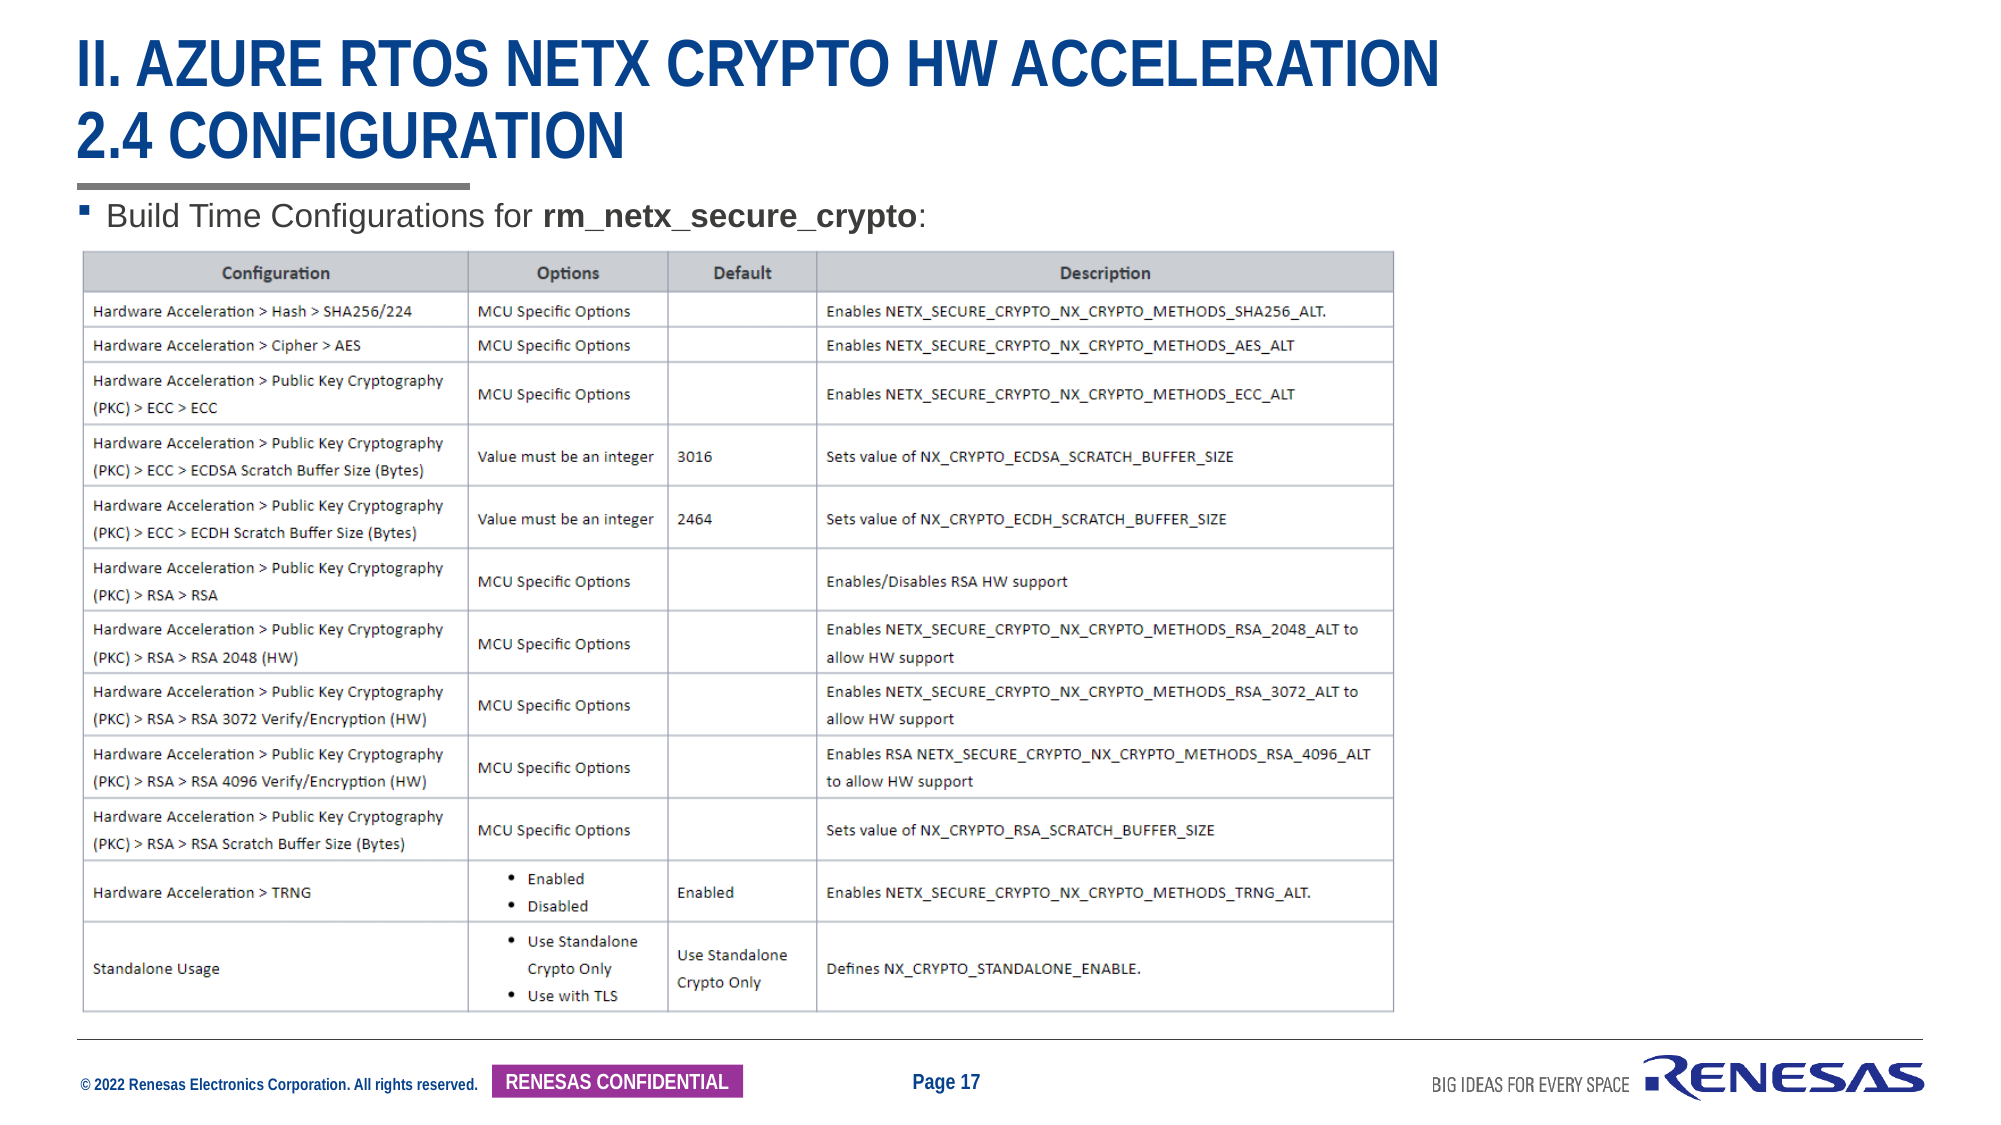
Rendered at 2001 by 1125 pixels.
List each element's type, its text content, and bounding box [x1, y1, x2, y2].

title ii. Azure RTOS NetX Crypto HW Acceleration 2.4 Configuration [76, 27, 1922, 173]
picture [76, 244, 1401, 1017]
list Build Time Configurations for rm_netx_secure_crypto: [76, 186, 1922, 231]
picture [1425, 1049, 1933, 1106]
